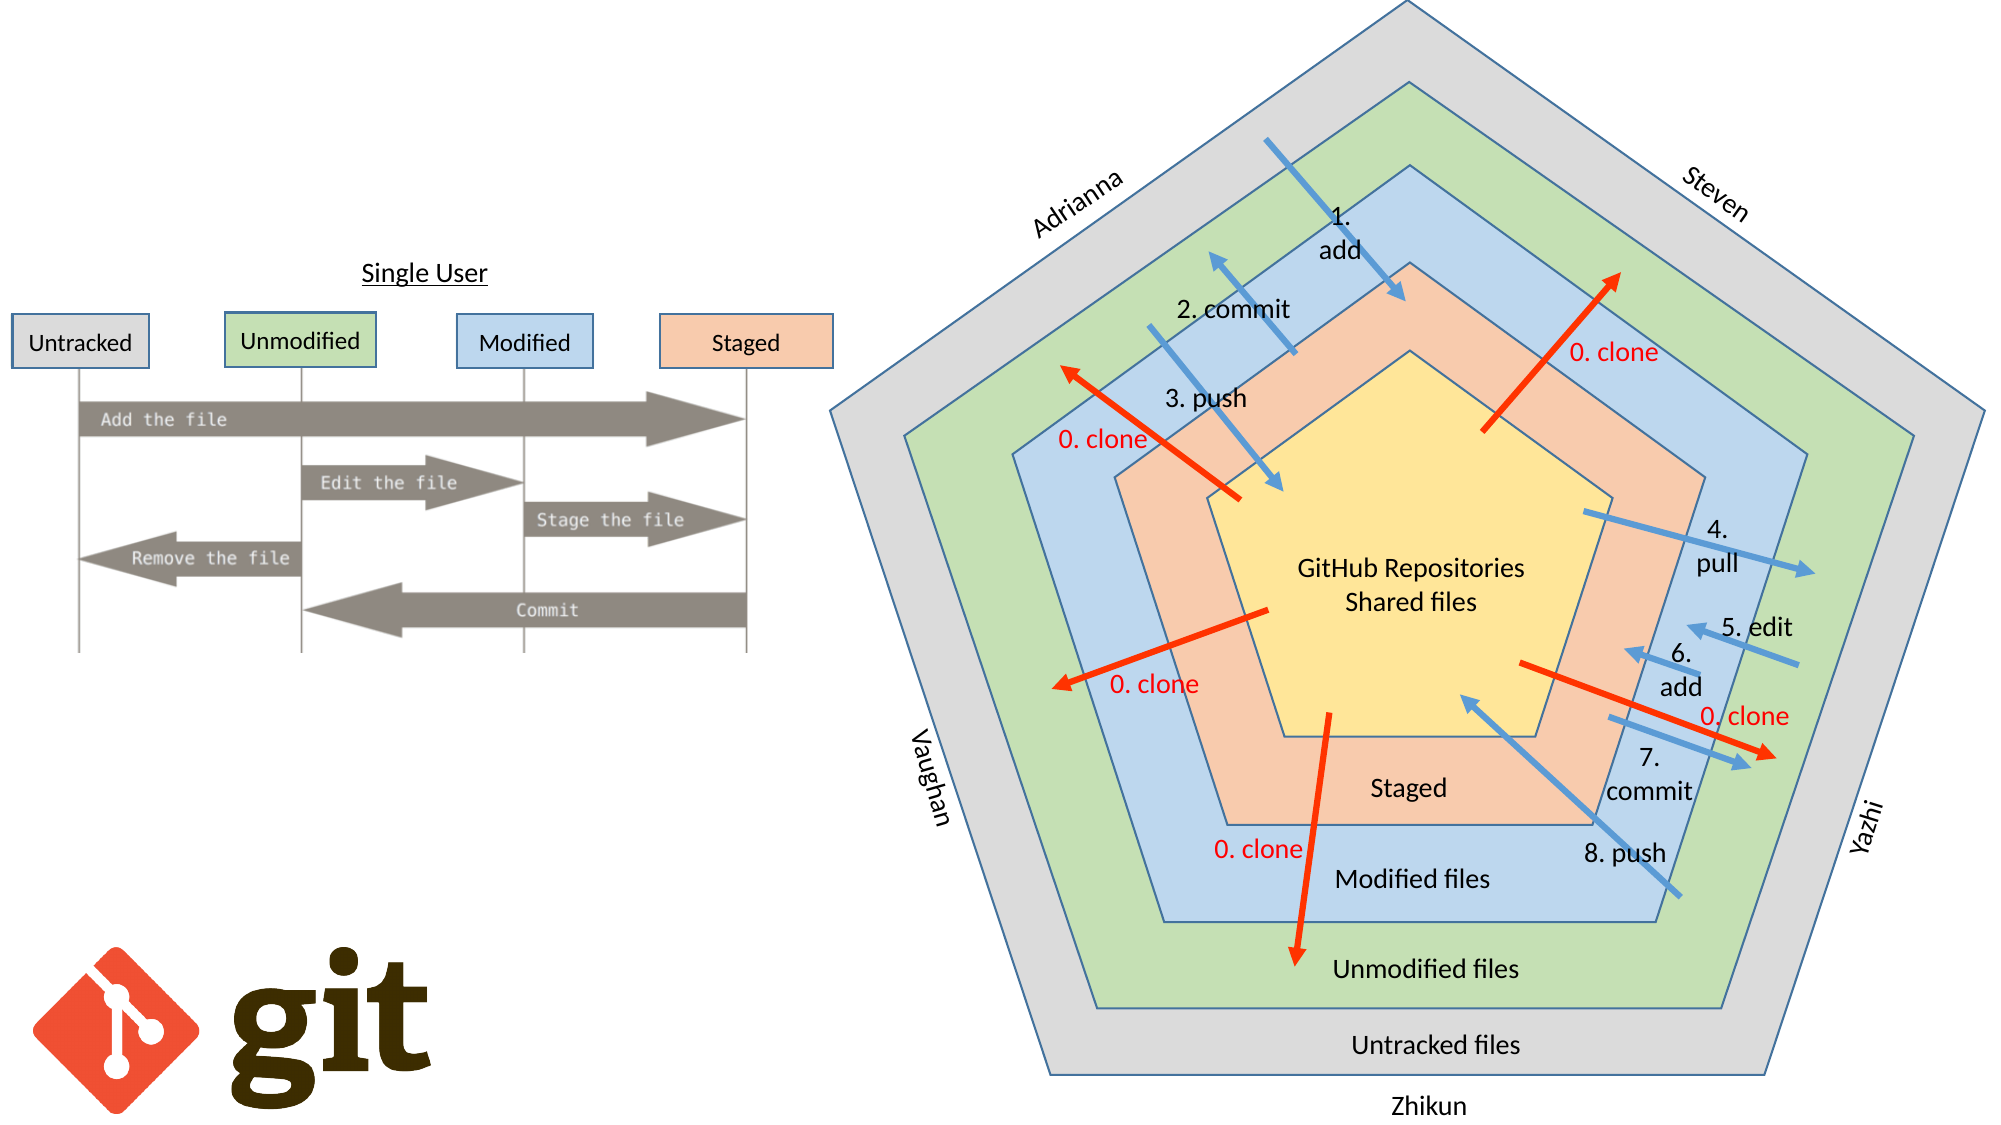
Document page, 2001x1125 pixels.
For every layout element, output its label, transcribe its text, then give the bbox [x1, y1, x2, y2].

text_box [829, 0, 1985, 1125]
text_box Single User [241, 247, 609, 296]
picture [32, 947, 431, 1114]
picture [10, 314, 829, 653]
